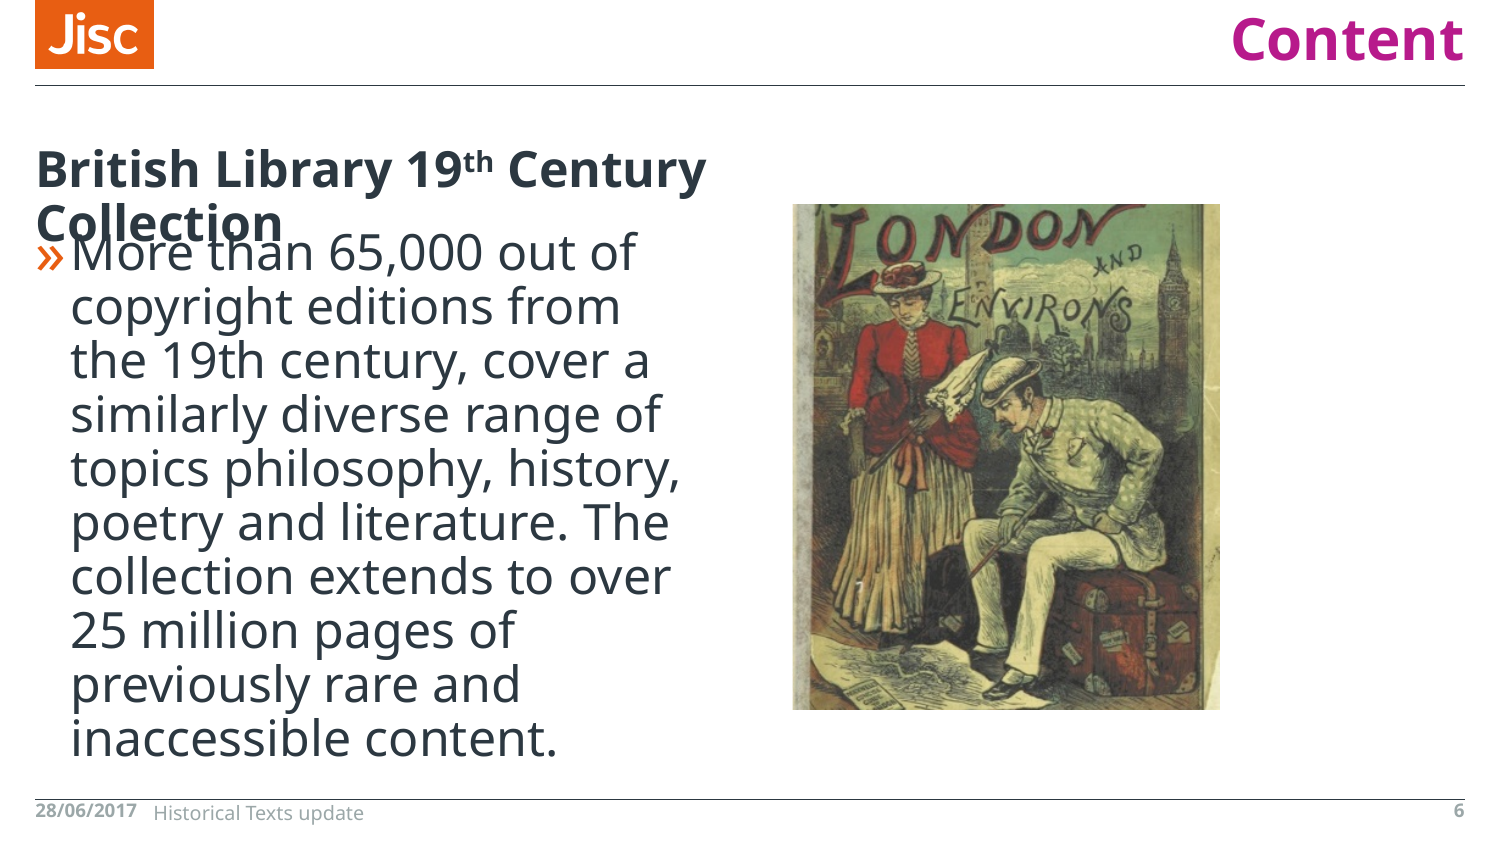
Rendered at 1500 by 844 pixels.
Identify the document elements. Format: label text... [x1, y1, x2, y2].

picture [35, 0, 154, 69]
footer Historical Texts update [153, 799, 1346, 826]
picture [792, 204, 1220, 710]
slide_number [35, 799, 153, 826]
slide_number 6 [1346, 799, 1465, 826]
list More than 65,000 out of copyright editions from the 19th century, cover a similarly diverse range of topics philosophy, history, poetry and literature. The collection extends to over 25 million pages of previously rare and inaccessible content. [35, 227, 685, 777]
title Content [454, 0, 1465, 74]
list British Library 19th Century Collection [35, 144, 884, 205]
